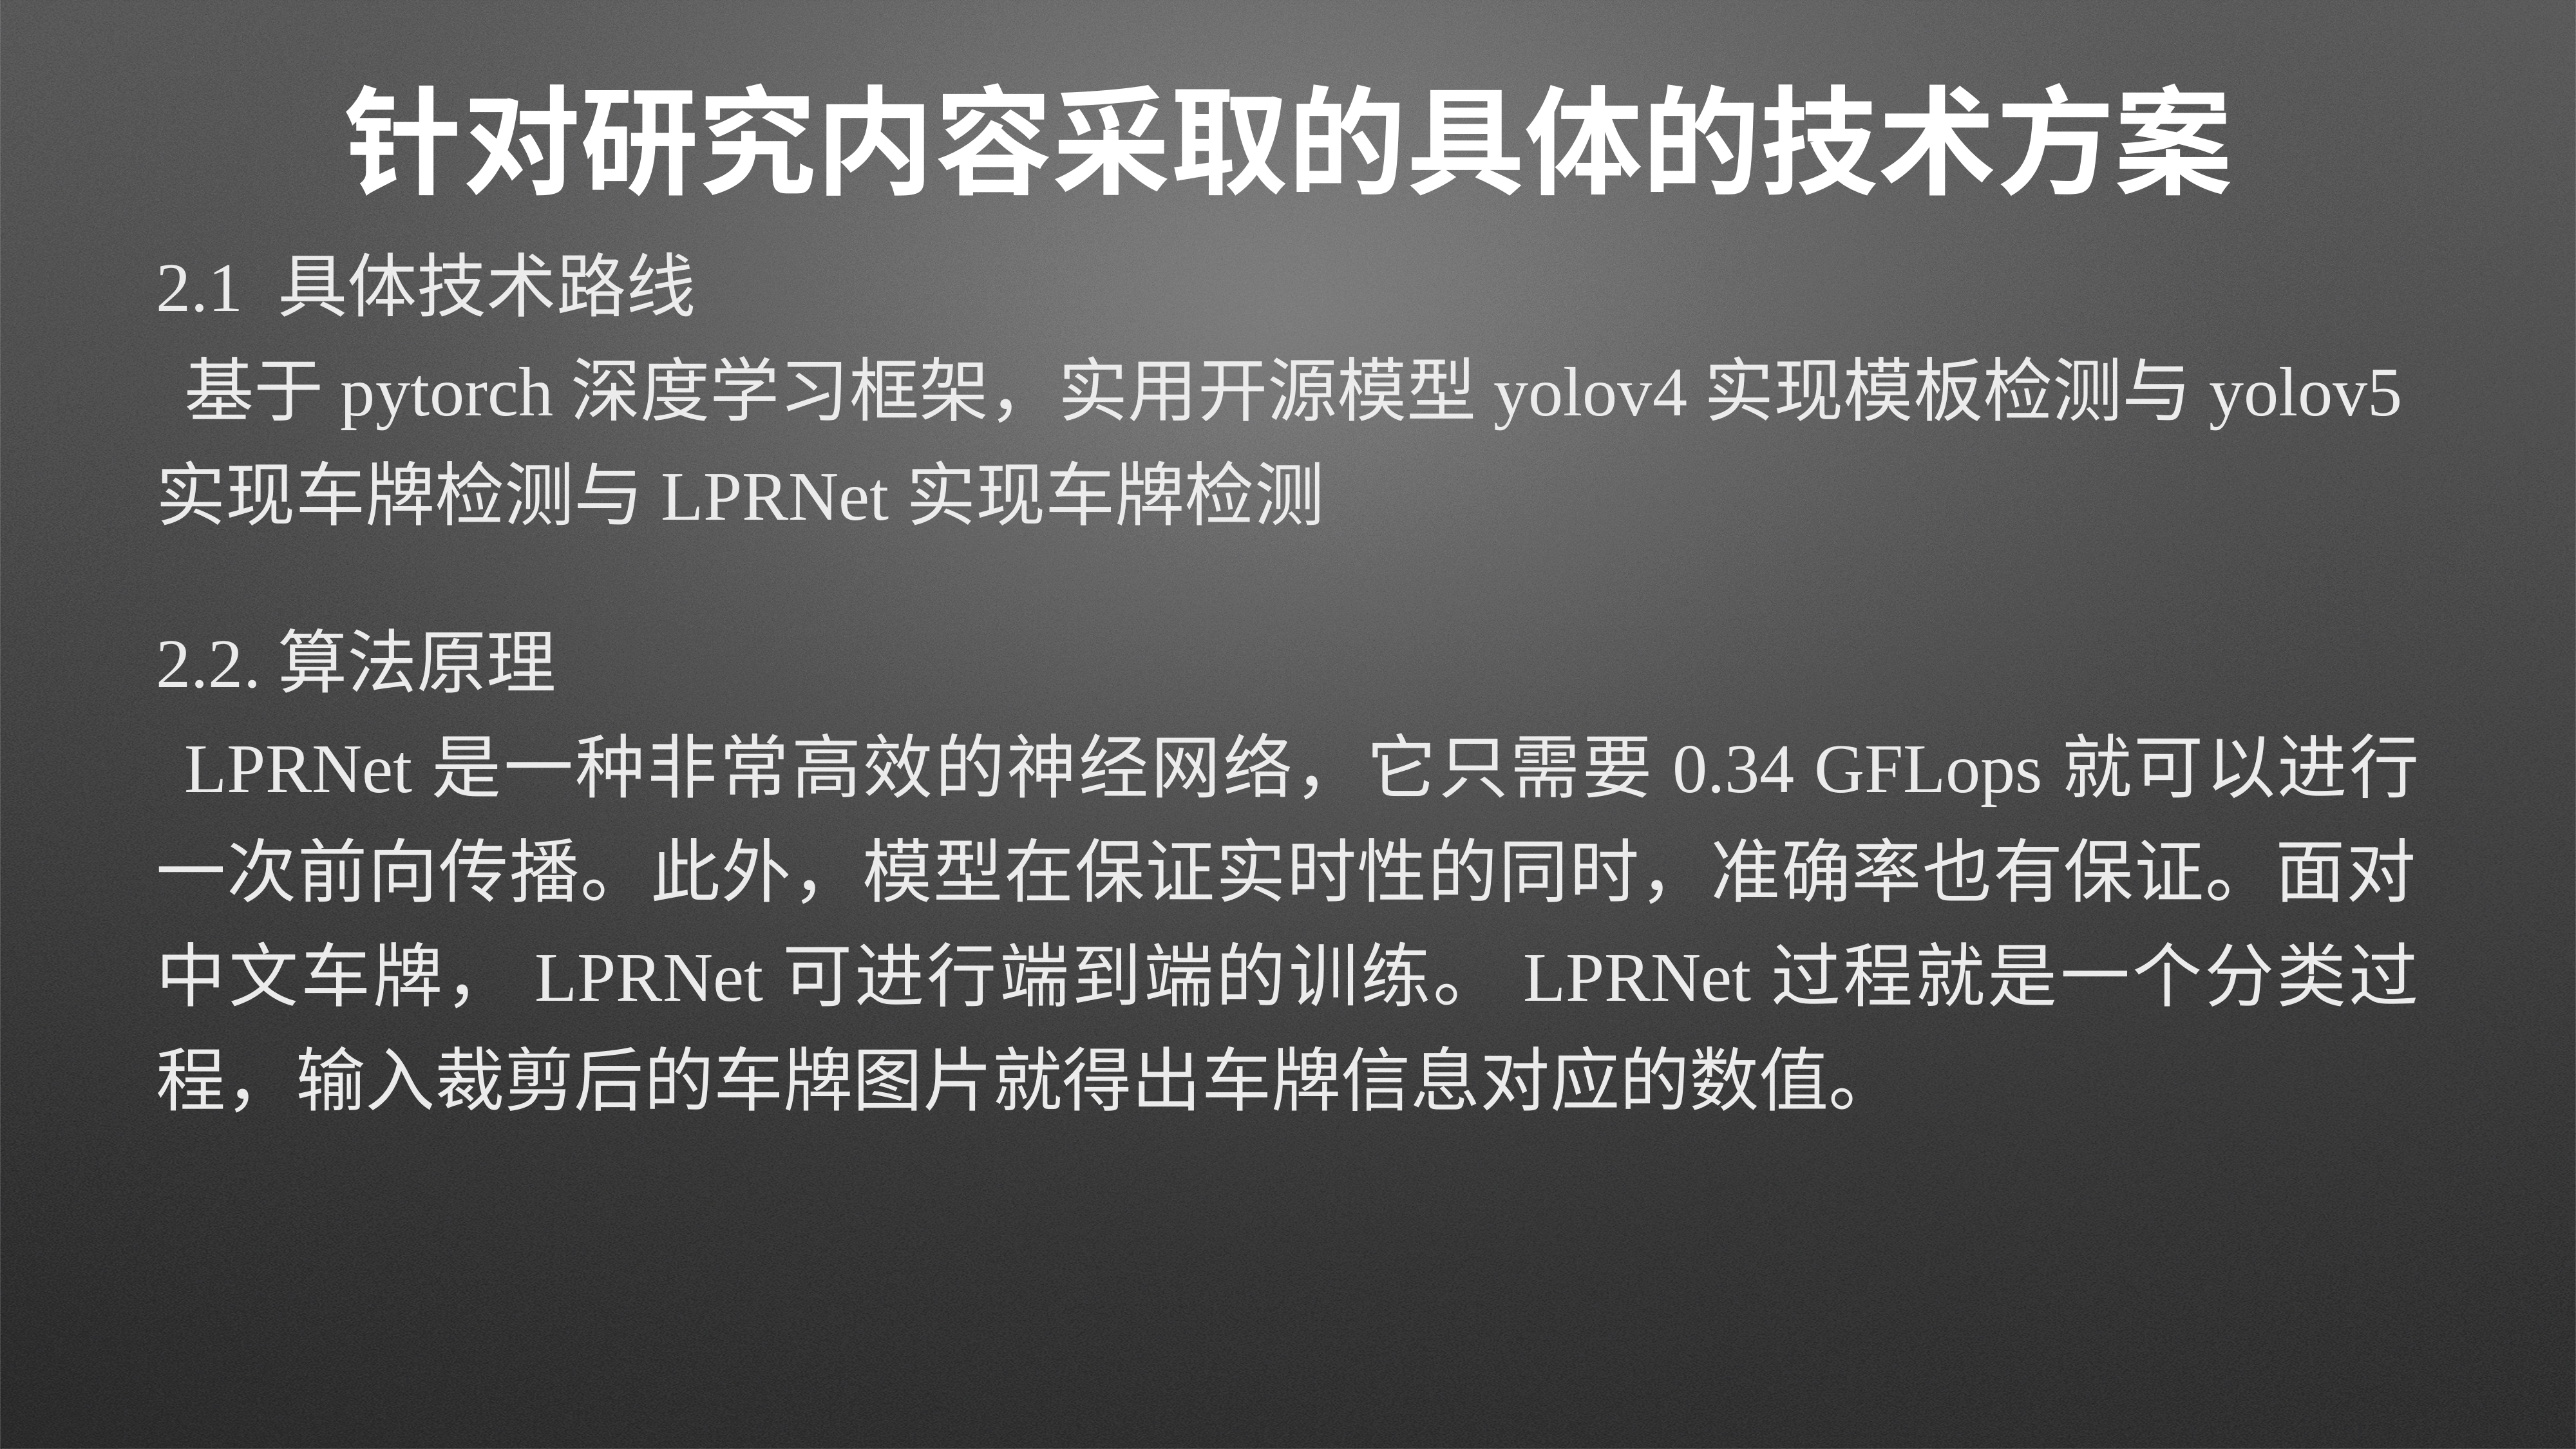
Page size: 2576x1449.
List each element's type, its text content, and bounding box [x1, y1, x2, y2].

list 2.1 具体技术路线 基于pytorch深度学习框架，实用开源模型yolov4实现模板检测与yolov5实现车牌检测与LPRNet实现车牌检测 2.2.算法原理 LPRNet是一种非常高效的神经网络，它只需要0.34 GFLops就可以进行一次前向传播。此外，模型在保证实时性的同时，准确率也有保证。面对中文车牌，LPRNet可进行端到端的训练。LPRNet过程就是一个分类过程，输入裁剪后的车牌图片就得出车牌信息对应的数值。 [150, 236, 2426, 1370]
title 针对研究内容采取的具体的技术方案 [151, 52, 2427, 214]
picture [0, 0, 2576, 1449]
